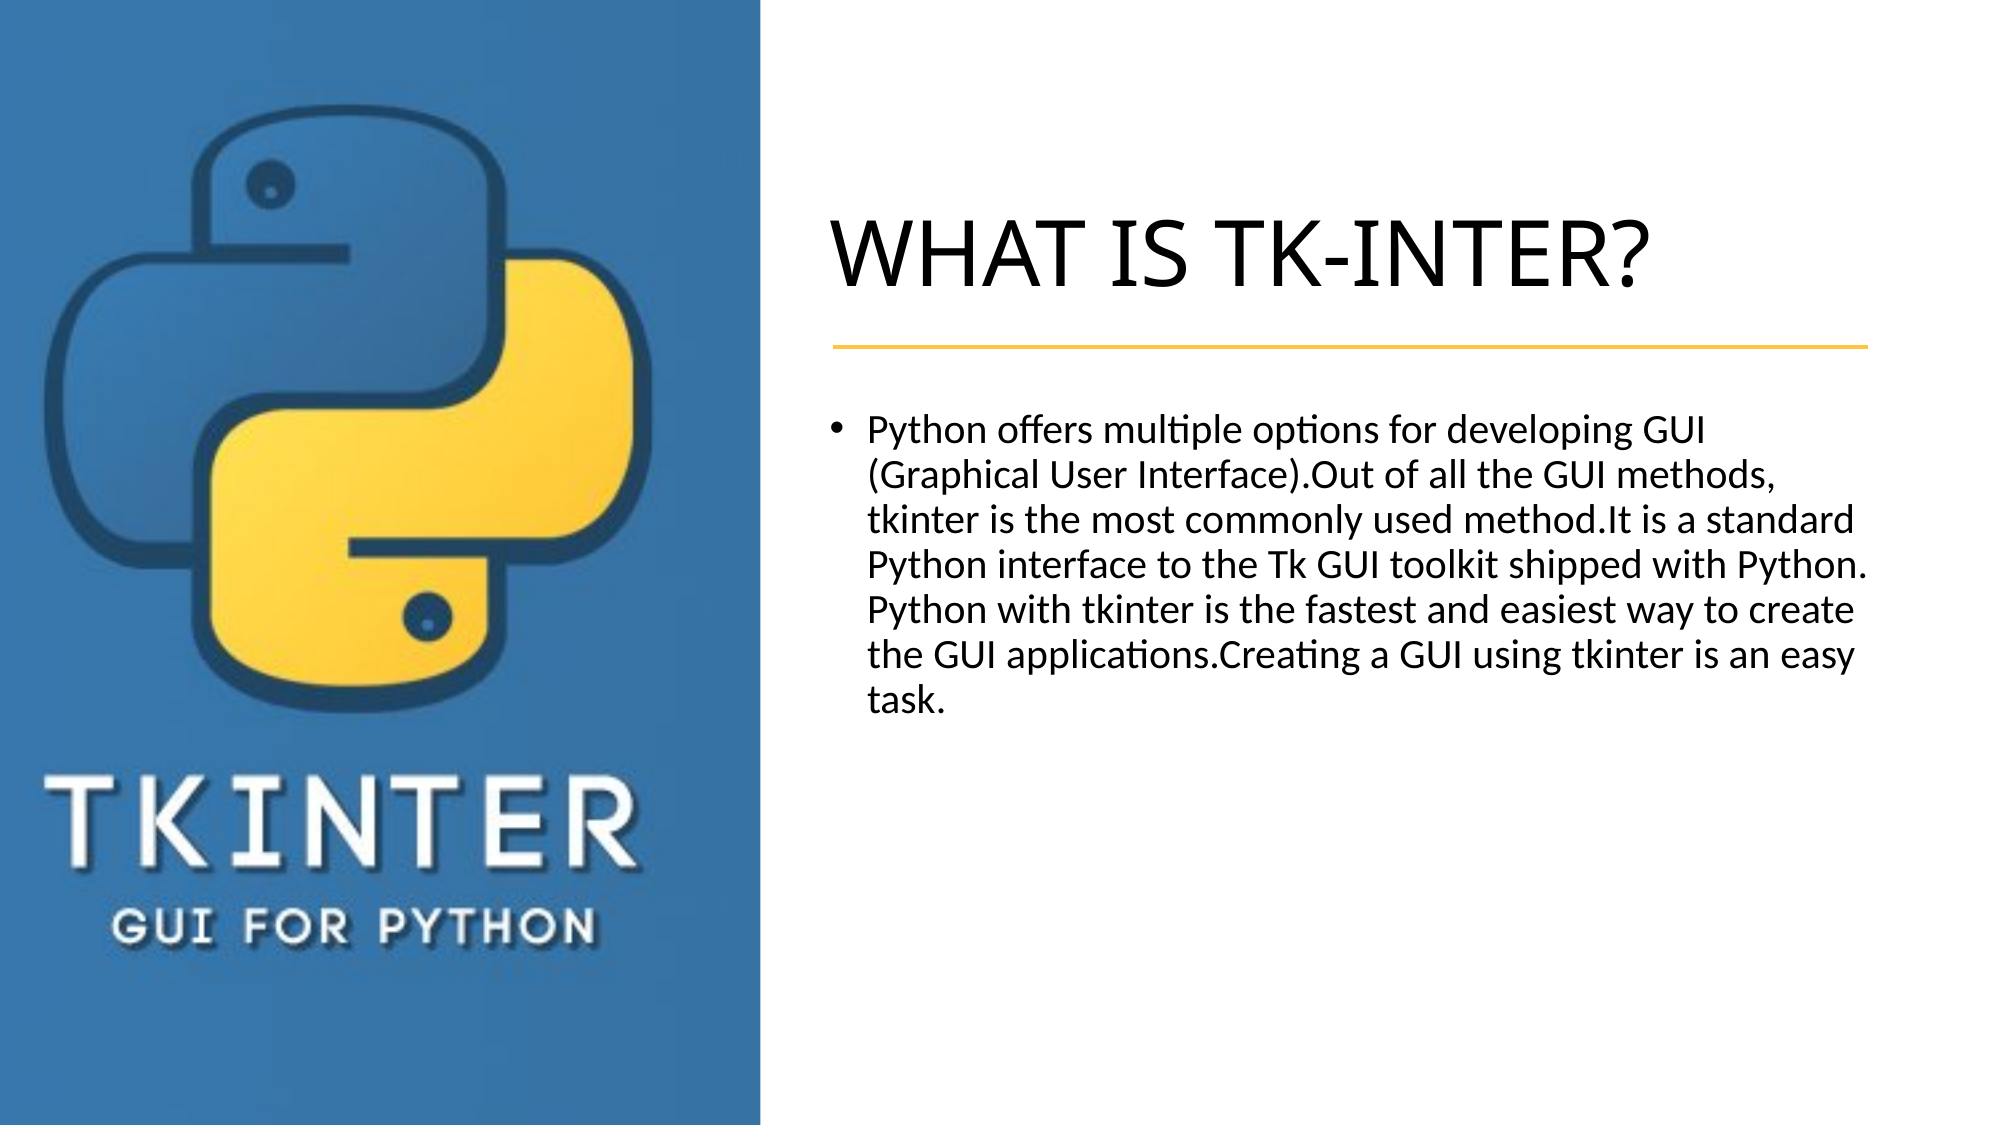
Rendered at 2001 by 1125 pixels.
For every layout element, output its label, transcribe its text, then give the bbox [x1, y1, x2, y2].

picture [0, 0, 761, 1125]
list Python offers multiple options for developing GUI (Graphical User Interface).Out of all the GUI methods, tkinter is the most commonly used method.It is a standard Python interface to the Tk GUI toolkit shipped with Python. Python with tkinter is the fastest and easiest way to create the GUI applications.Creating a GUI using tkinter is an easy task. [814, 399, 1895, 1021]
title WHAT IS TK-INTER? [814, 103, 1895, 315]
